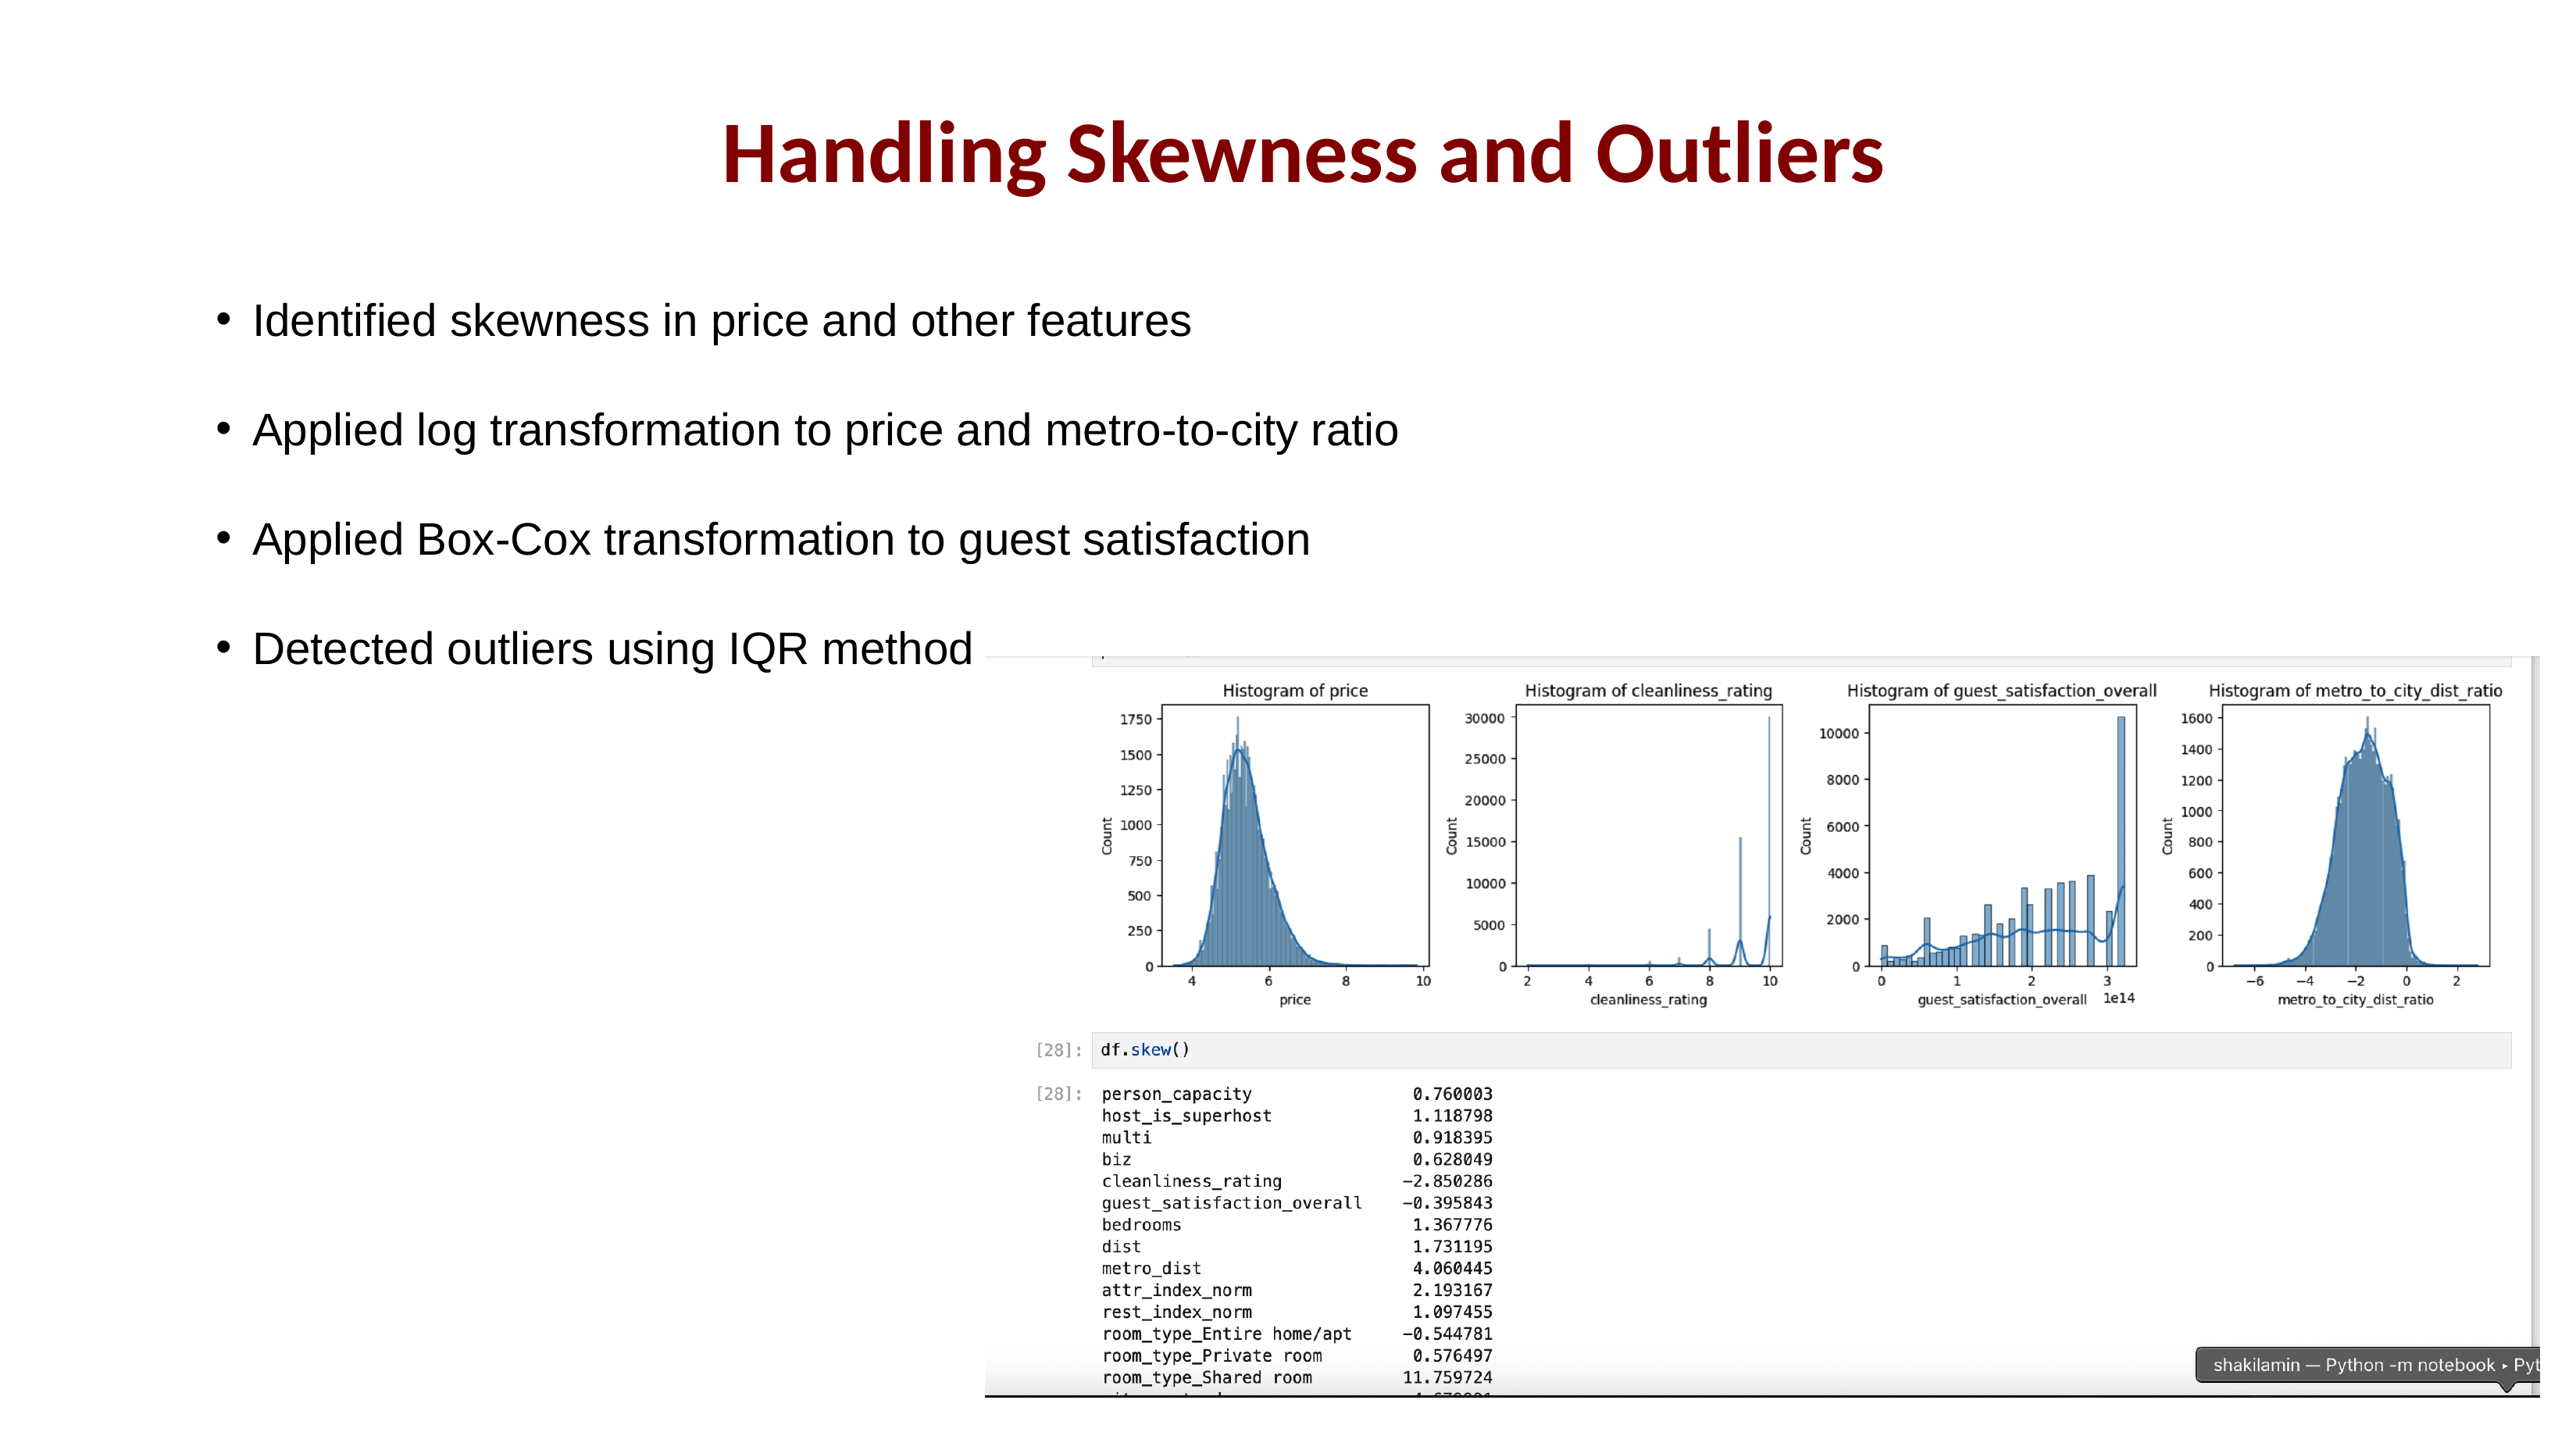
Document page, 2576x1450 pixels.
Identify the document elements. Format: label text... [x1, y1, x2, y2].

picture [985, 655, 2541, 1398]
text_box Identified skewness in price and other features Applied log transformation to price and metro-to-city ratio Applied Box-Cox transformation to guest satisfaction Detected outliers using IQR method [204, 285, 1669, 680]
title Handling Skewness and Outliers [51, 31, 2112, 337]
